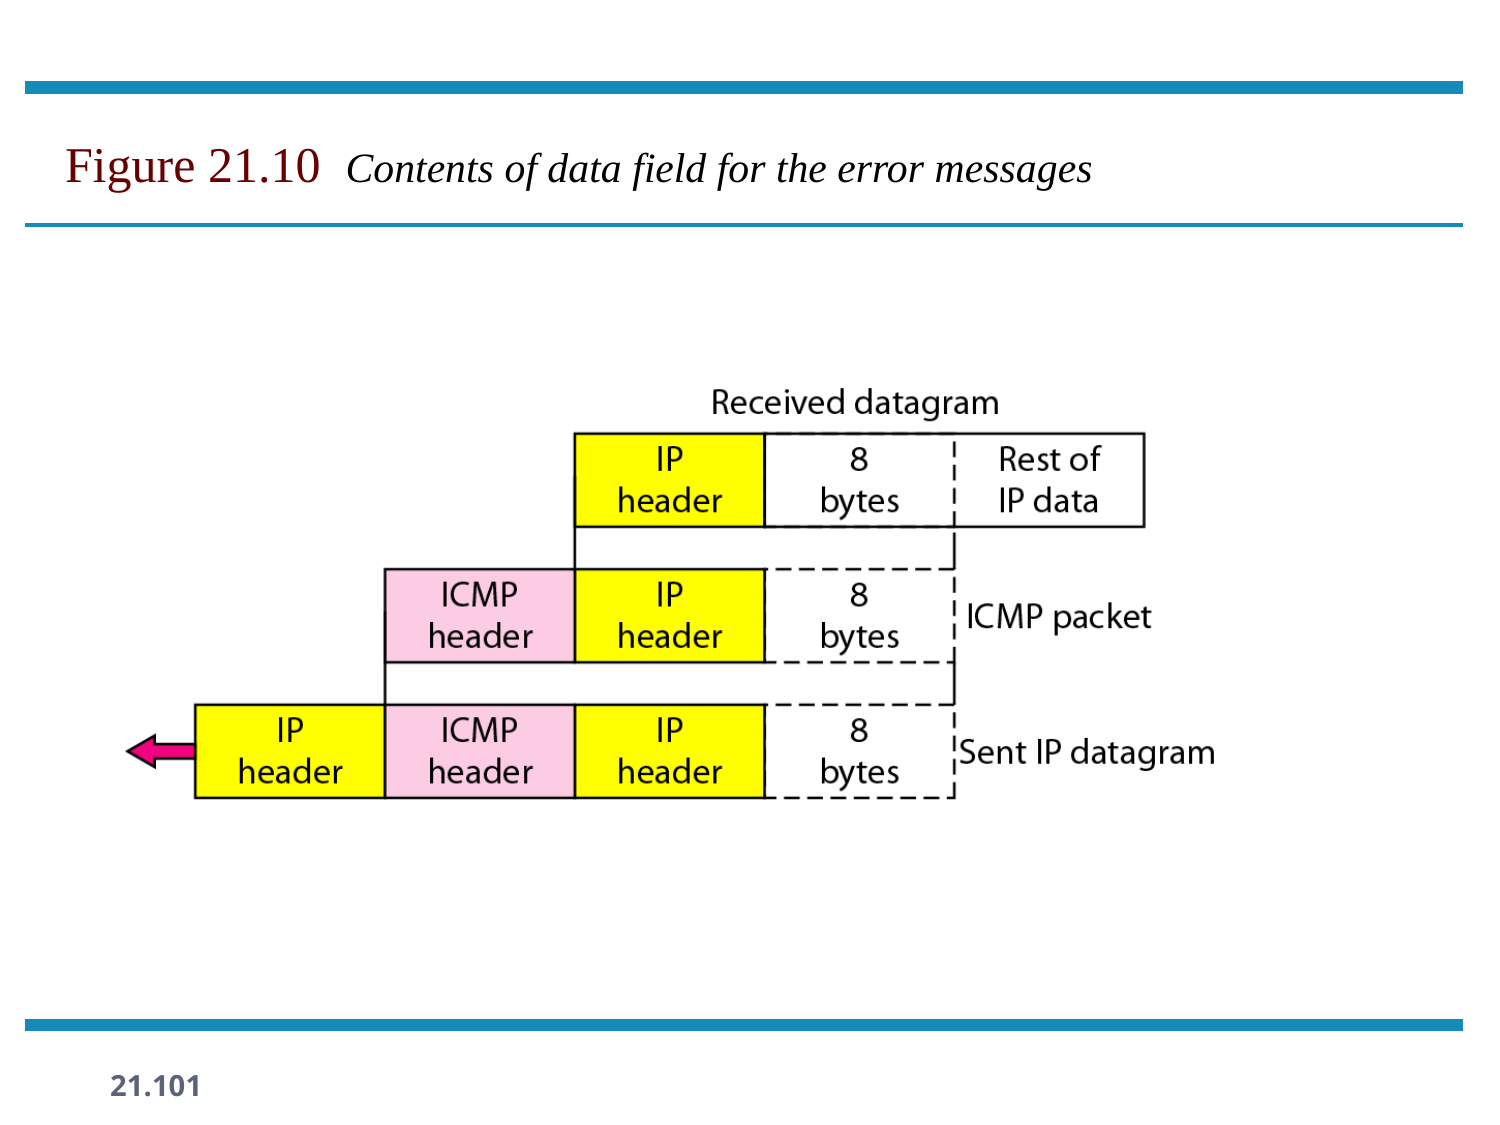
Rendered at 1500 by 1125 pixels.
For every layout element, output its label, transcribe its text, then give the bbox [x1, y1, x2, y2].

picture [124, 384, 1217, 801]
text_box Figure 21.10 Contents of data field for the error messages [49, 124, 1133, 200]
slide_number 21.‹#› [0, 1050, 313, 1125]
